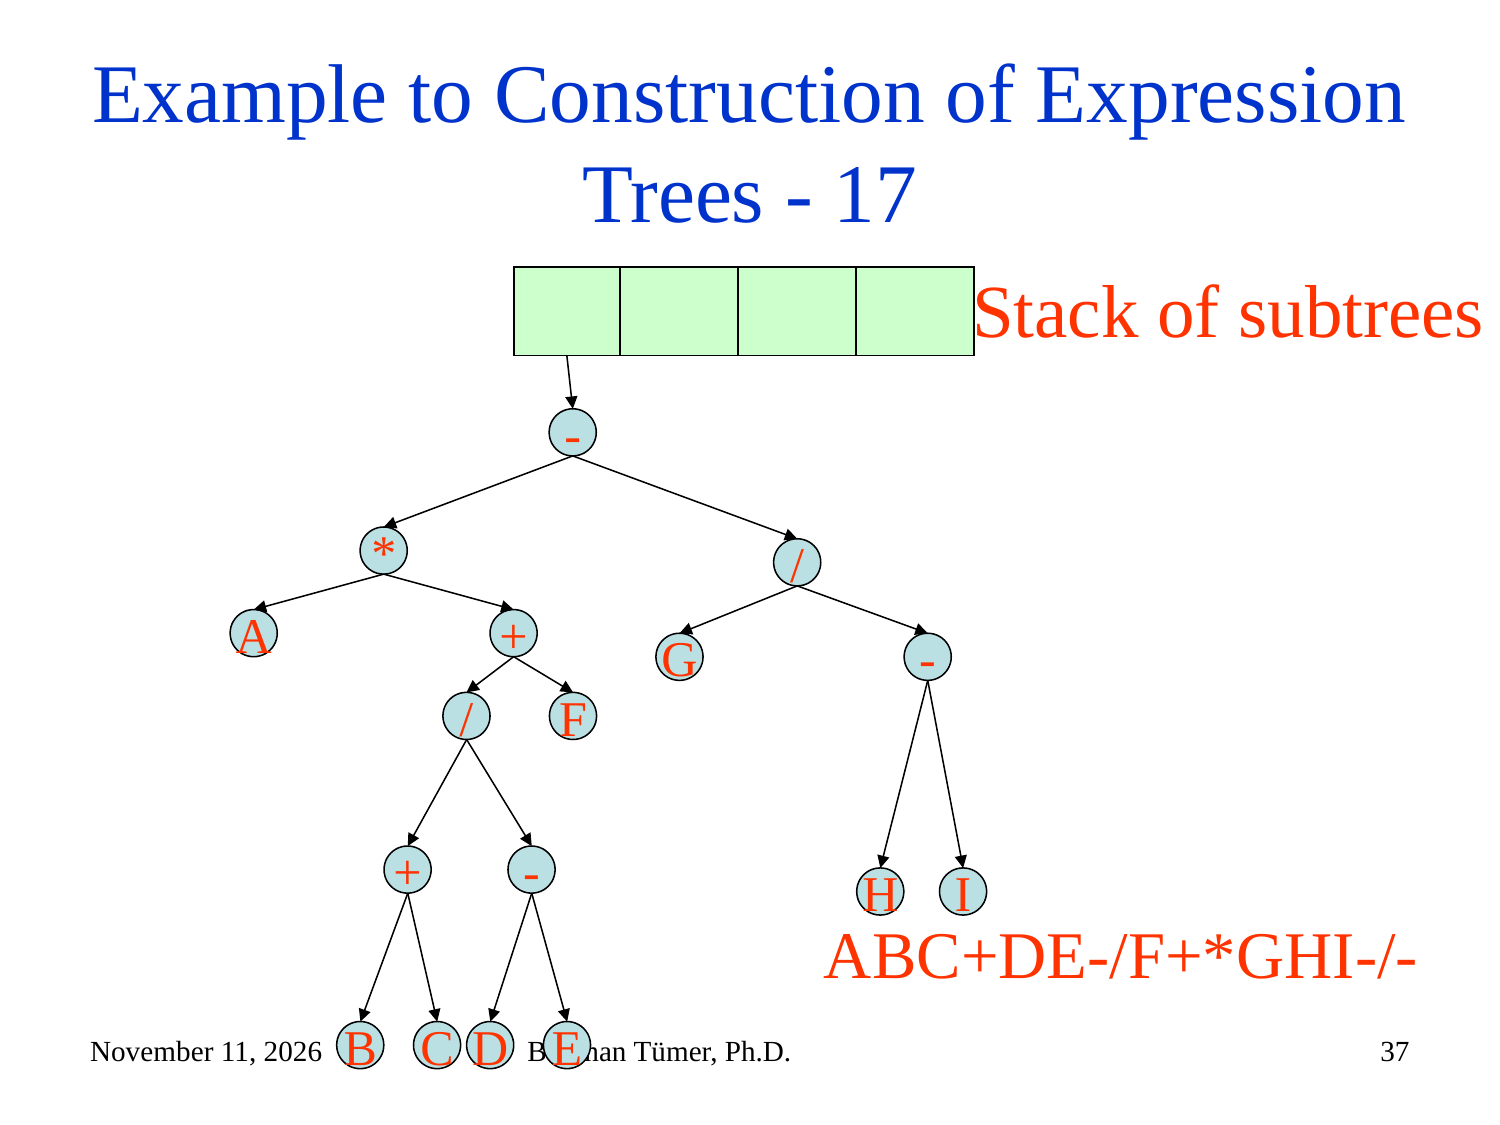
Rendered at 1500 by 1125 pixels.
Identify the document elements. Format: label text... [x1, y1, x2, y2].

footer Borahan Tümer, Ph.D. [512, 1024, 988, 1103]
text_box [513, 267, 620, 356]
text_box ABC+DE-/F+*GHI-/- [809, 904, 1436, 1000]
text_box / [773, 538, 821, 585]
slide_number 37 [1074, 1024, 1425, 1103]
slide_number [75, 1024, 425, 1103]
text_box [230, 526, 597, 1069]
text_box - [549, 408, 597, 455]
text_box Stack of subtrees [957, 255, 1500, 361]
text_box [620, 267, 737, 356]
title Example to Construction of Expression Trees - 17 [75, 45, 1425, 233]
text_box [797, 585, 928, 634]
text_box [856, 267, 974, 356]
text_box G [655, 633, 704, 681]
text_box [572, 455, 798, 539]
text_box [566, 355, 573, 409]
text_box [679, 585, 797, 634]
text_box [383, 455, 572, 527]
text_box [737, 267, 856, 356]
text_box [856, 633, 987, 916]
